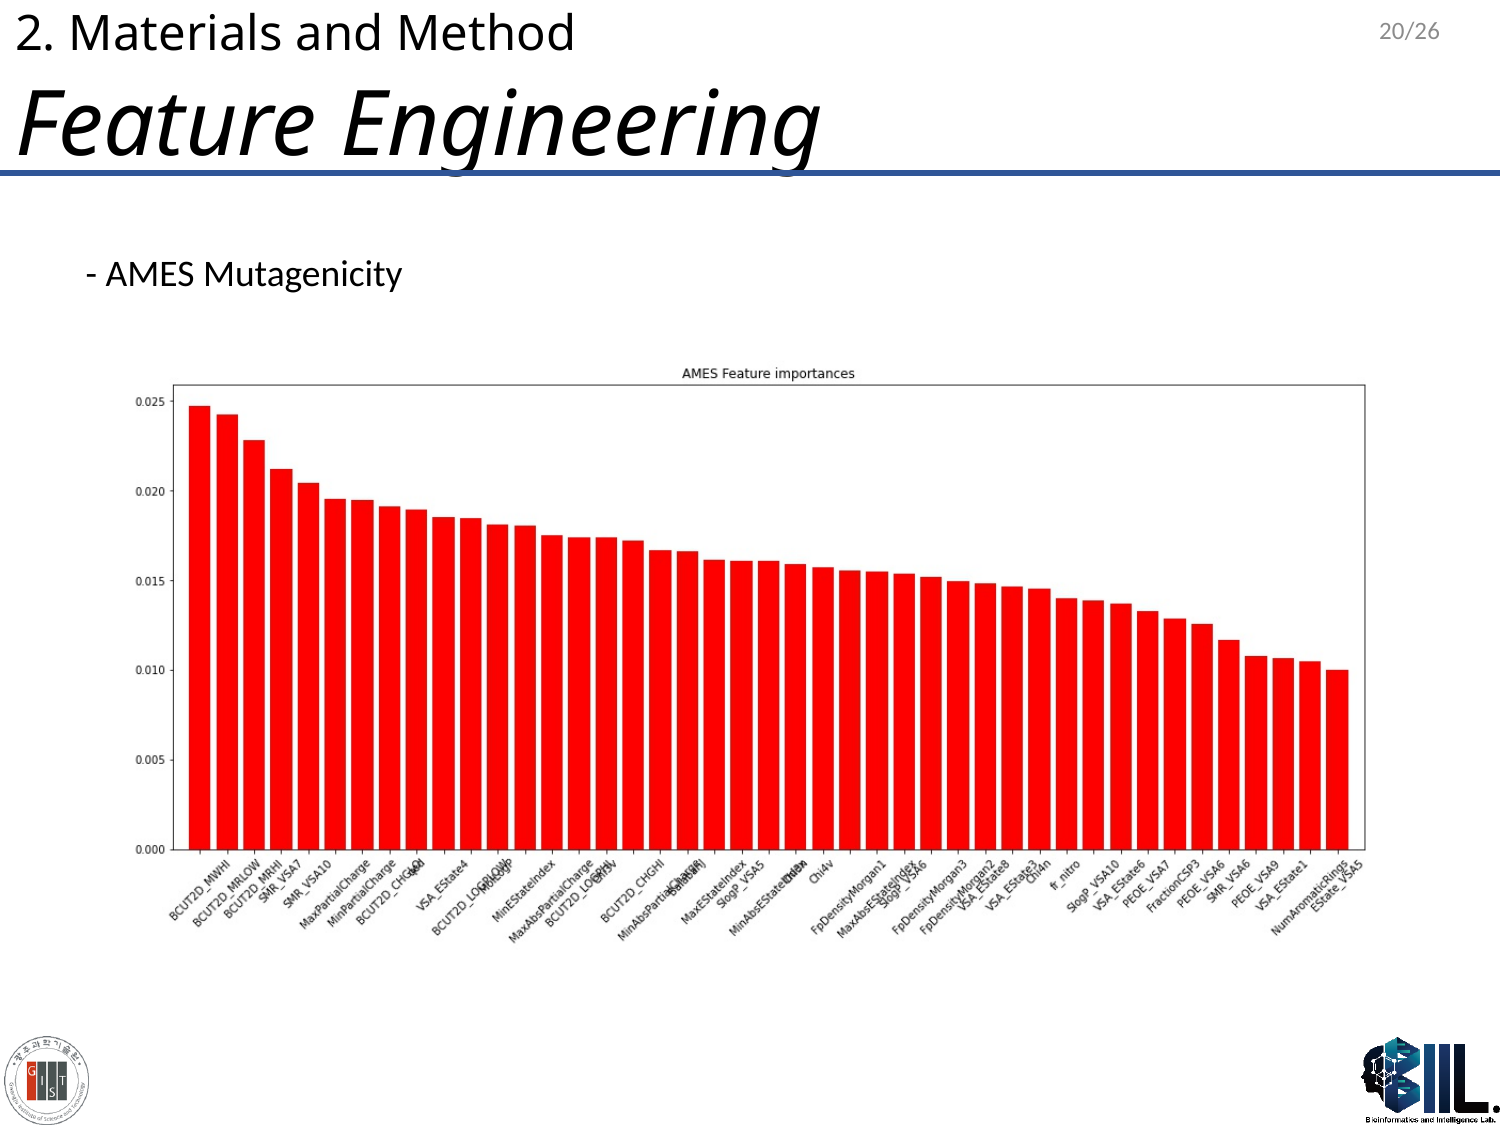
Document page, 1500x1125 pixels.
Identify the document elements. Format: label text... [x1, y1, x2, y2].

text_box - AMES Mutagenicity [70, 241, 1419, 301]
text_box Feature Engineering [0, 176, 1238, 183]
picture [1361, 1037, 1500, 1125]
text_box Feature Engineering [0, 68, 1238, 170]
title 2. Materials and Method [0, 0, 602, 68]
picture [127, 360, 1373, 952]
slide_number 20/26 [1117, 0, 1455, 60]
picture [4, 1036, 89, 1125]
